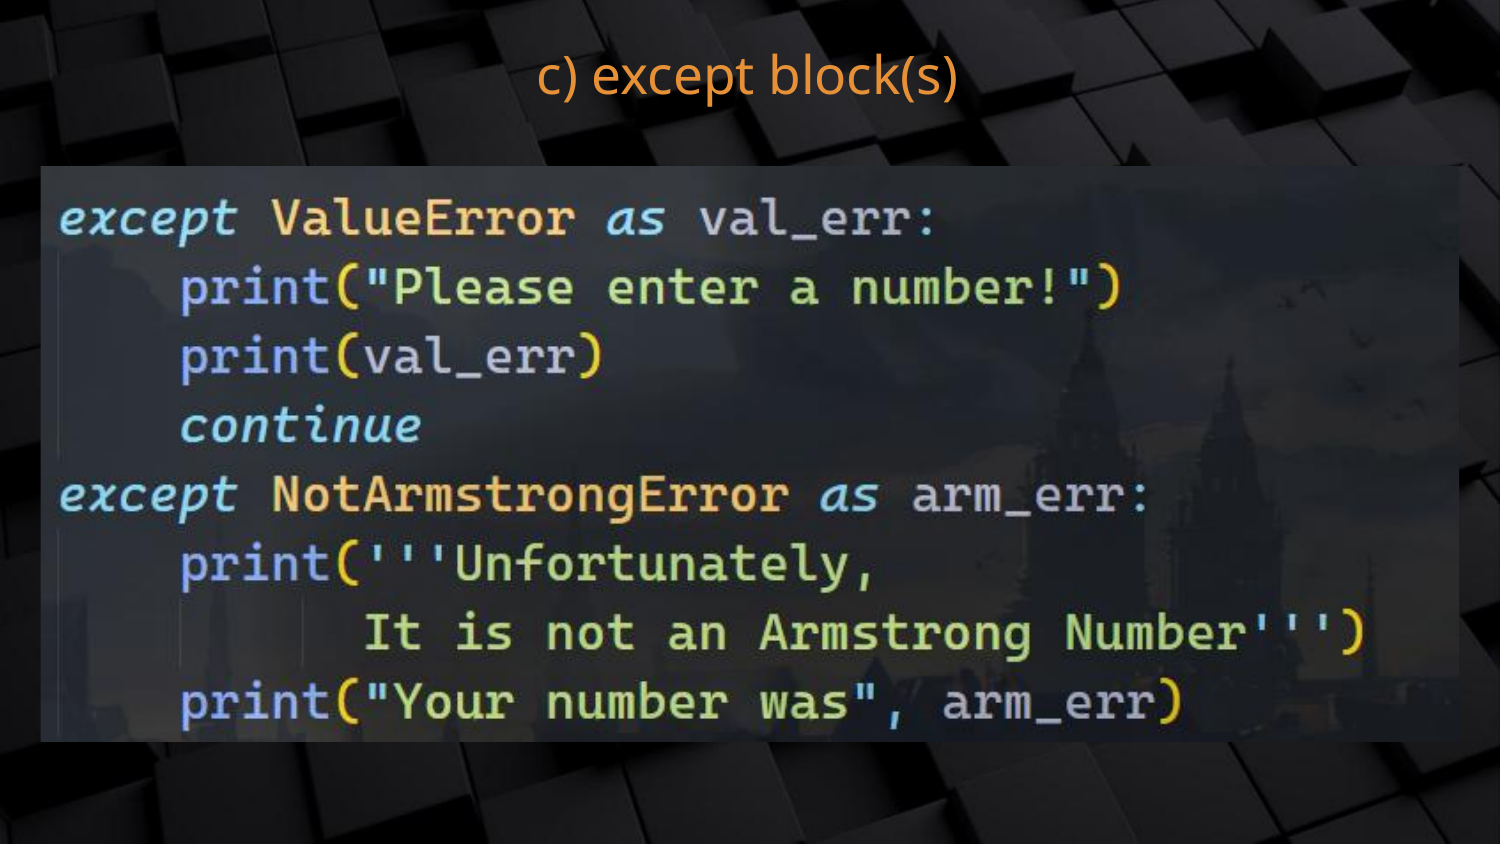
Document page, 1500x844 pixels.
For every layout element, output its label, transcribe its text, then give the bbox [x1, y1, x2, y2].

picture [0, 0, 1500, 844]
title c) except block(s) [400, 26, 1018, 121]
